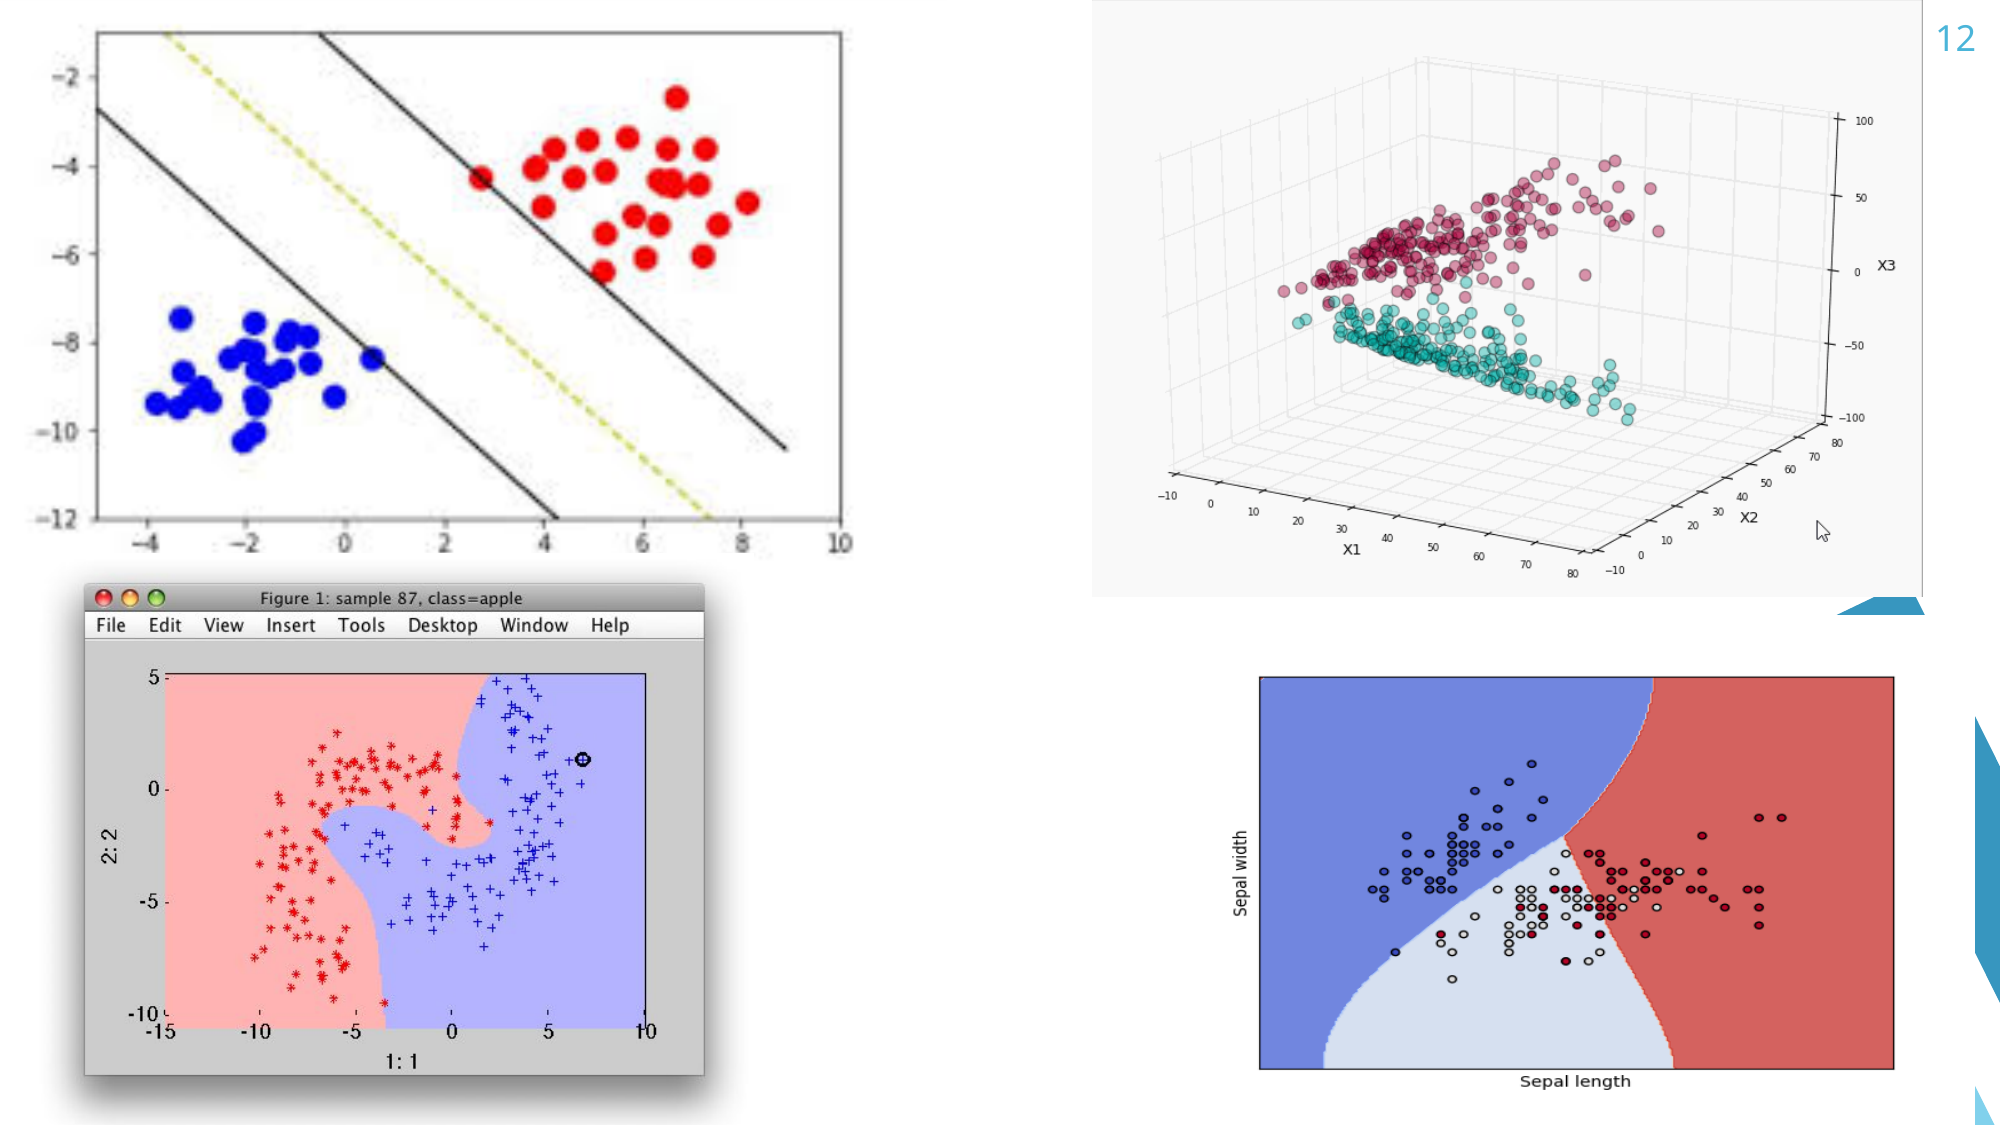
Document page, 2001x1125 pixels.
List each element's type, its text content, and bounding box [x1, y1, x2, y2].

picture [0, 0, 947, 1125]
picture [1092, 0, 1923, 597]
picture [1157, 615, 1975, 1125]
slide_number 12 [1923, 0, 1992, 87]
